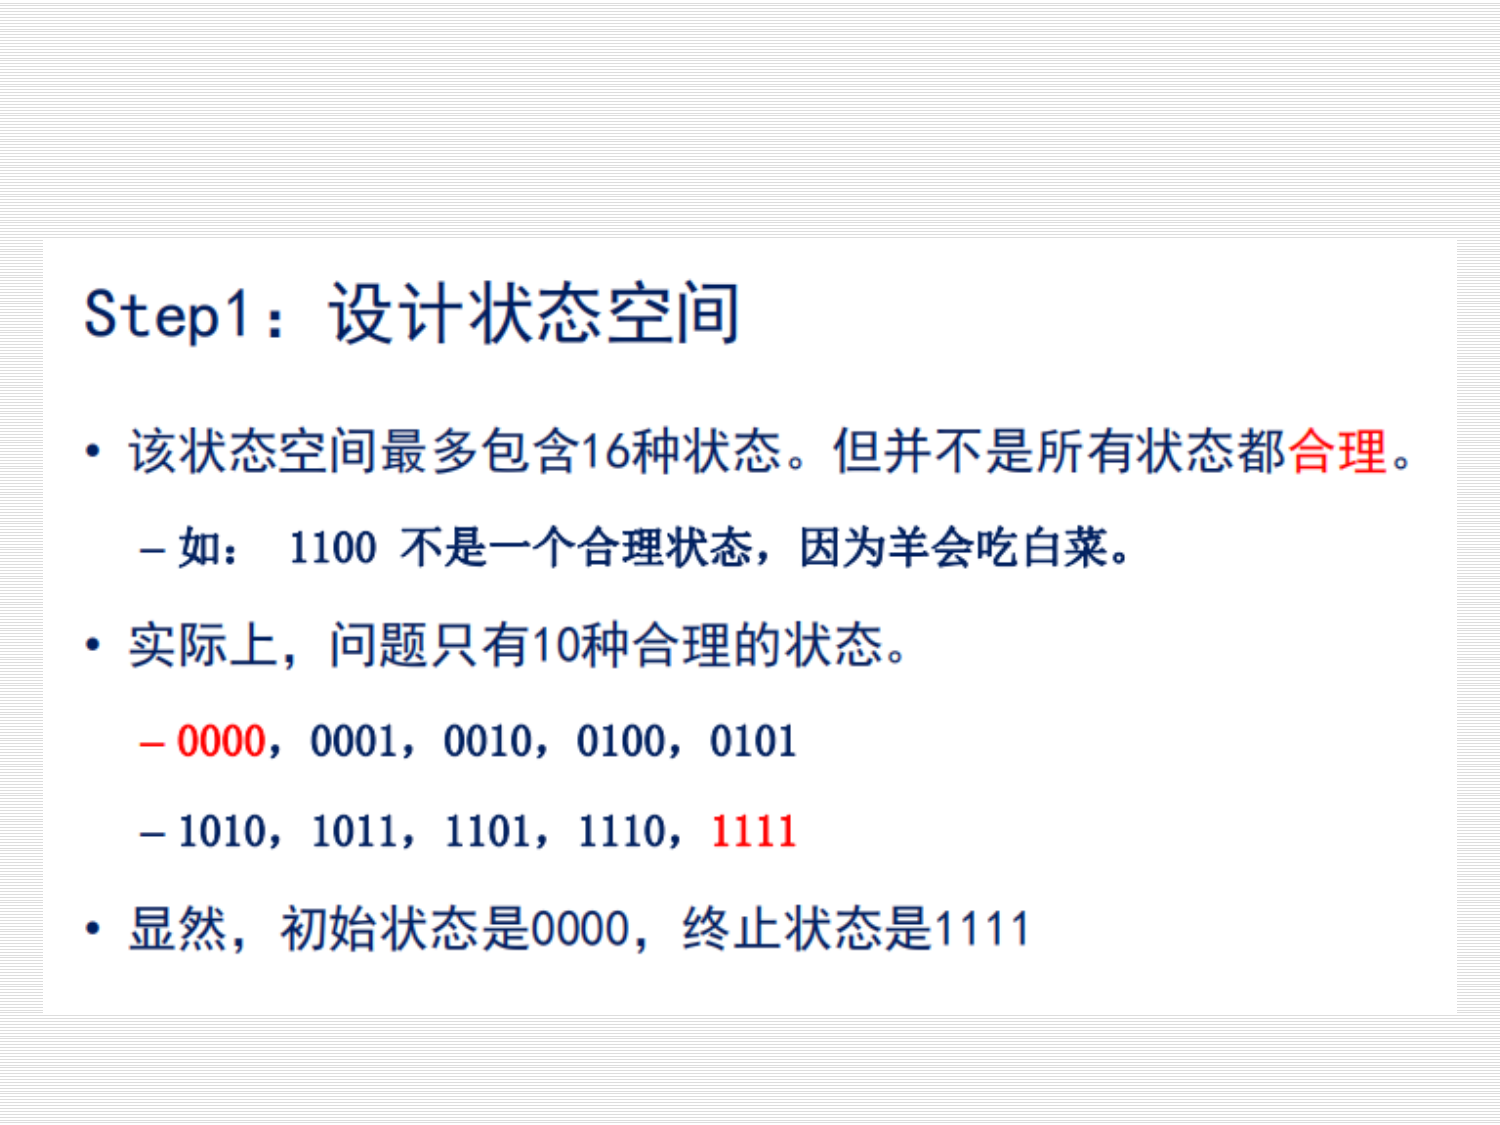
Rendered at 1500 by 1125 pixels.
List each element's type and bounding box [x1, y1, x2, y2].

picture [42, 238, 1457, 1013]
